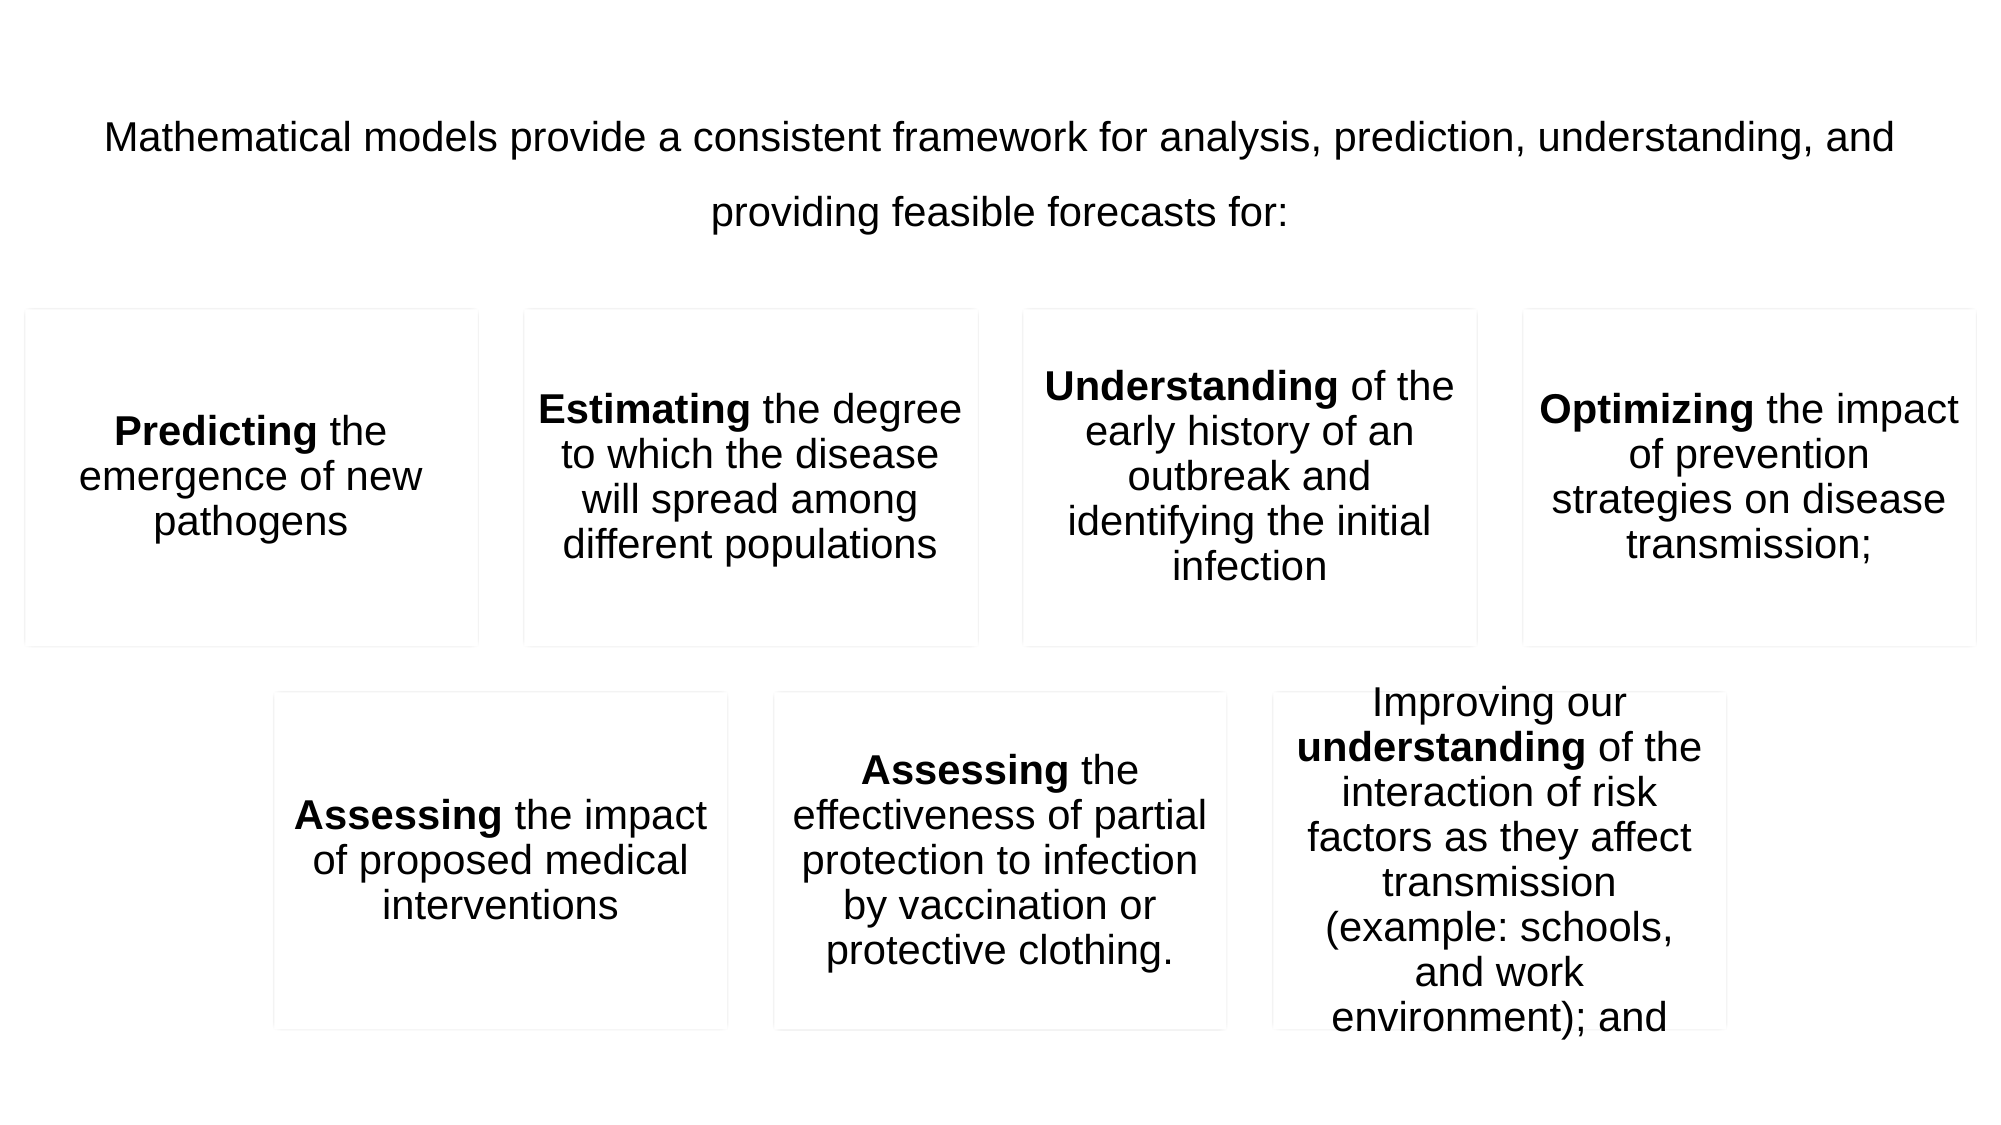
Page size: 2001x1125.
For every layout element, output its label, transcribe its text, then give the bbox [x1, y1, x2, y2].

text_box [23, 234, 1977, 1104]
text_box Mathematical models provide a consistent framework for analysis, prediction, understanding, and providing feasible forecasts for: [60, 77, 1940, 234]
